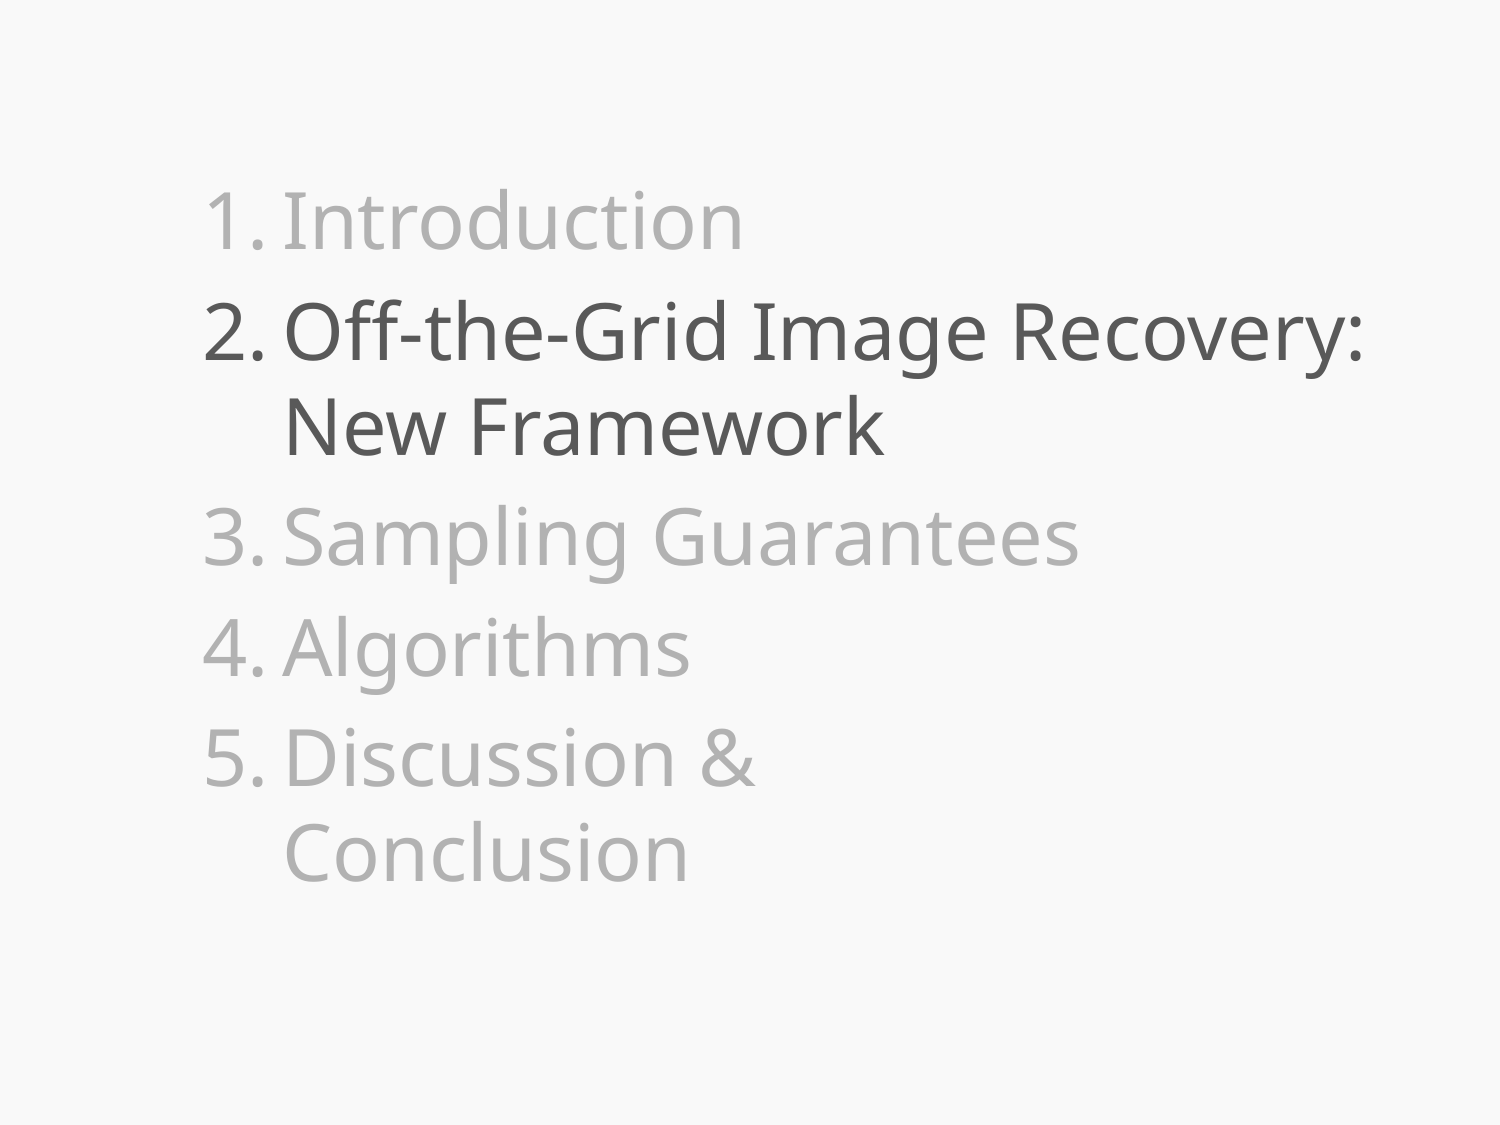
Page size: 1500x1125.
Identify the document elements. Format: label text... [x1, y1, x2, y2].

list Introduction Off-the-Grid Image Recovery: New Framework Sampling Guarantees Algorithms Discussion & Conclusion [187, 162, 1400, 906]
